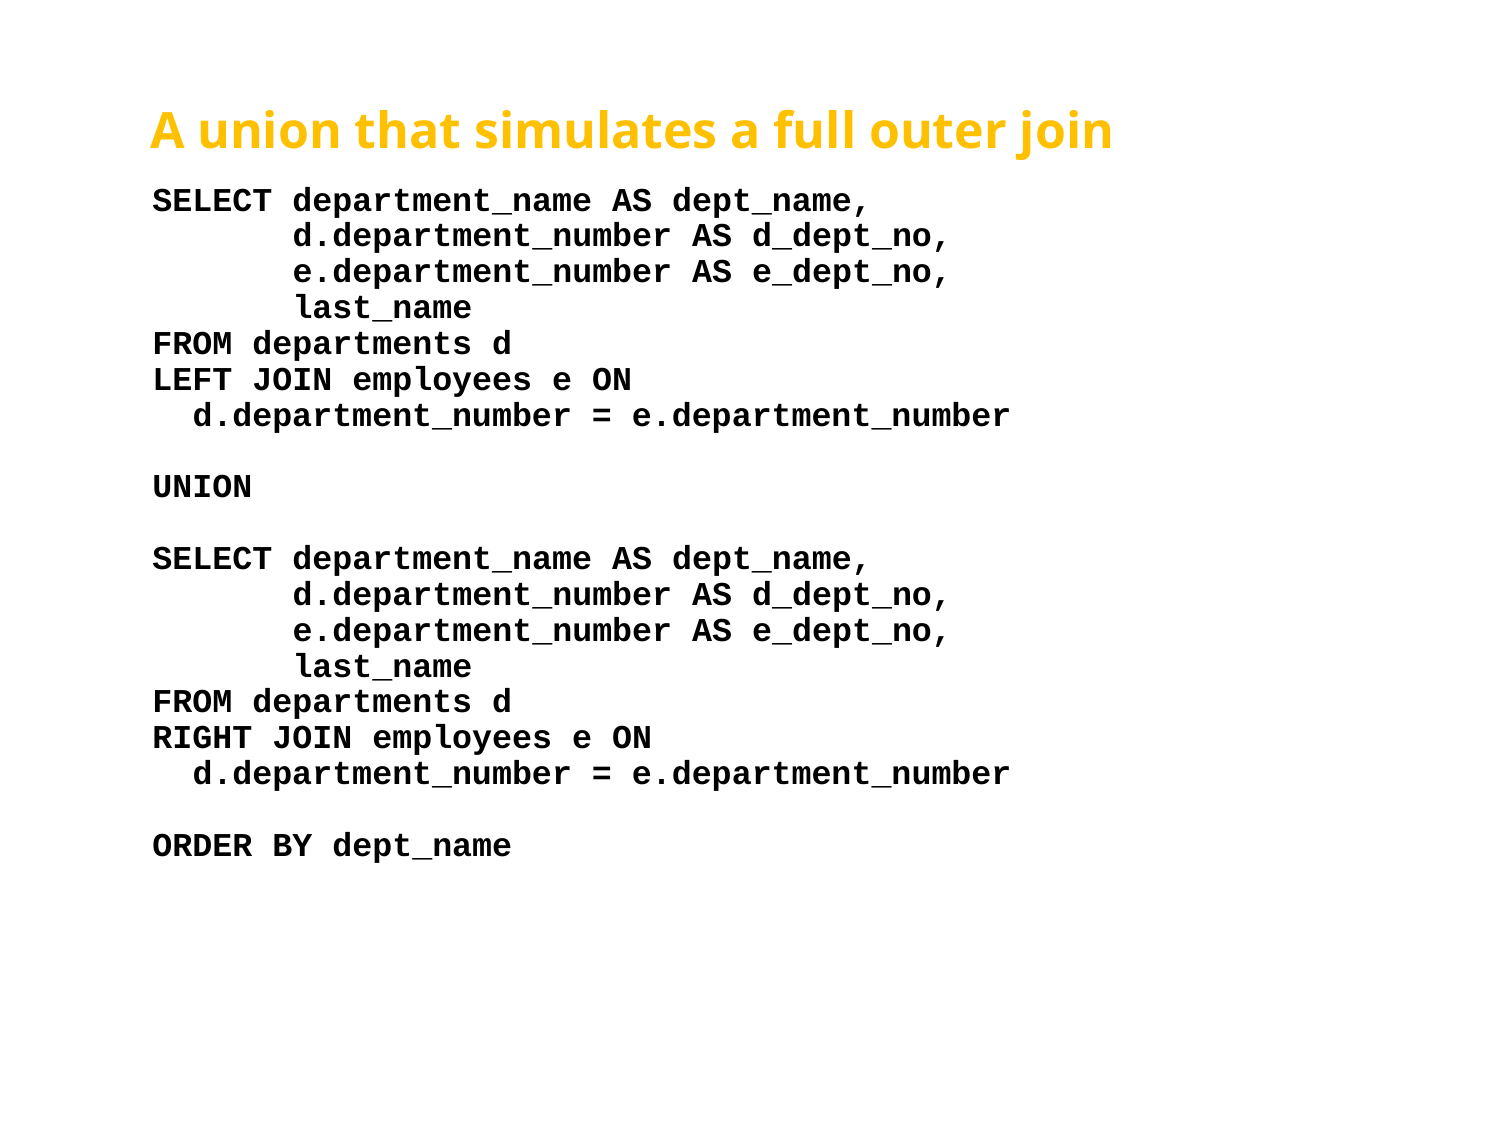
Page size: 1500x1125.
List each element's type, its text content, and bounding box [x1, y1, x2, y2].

list SELECT department_name AS dept_name, d.department_number AS d_dept_no, e.department_number AS e_dept_no, last_name FROM departments d LEFT JOIN employees e ON d.department_number = e.department_number UNION SELECT department_name AS dept_name, d.department_number AS d_dept_no, e.department_number AS e_dept_no, last_name FROM departments d RIGHT JOIN employees e ON d.department_number = e.department_number ORDER BY dept_name [137, 174, 1043, 975]
title A union that simulates a full outer join [150, 38, 1350, 227]
